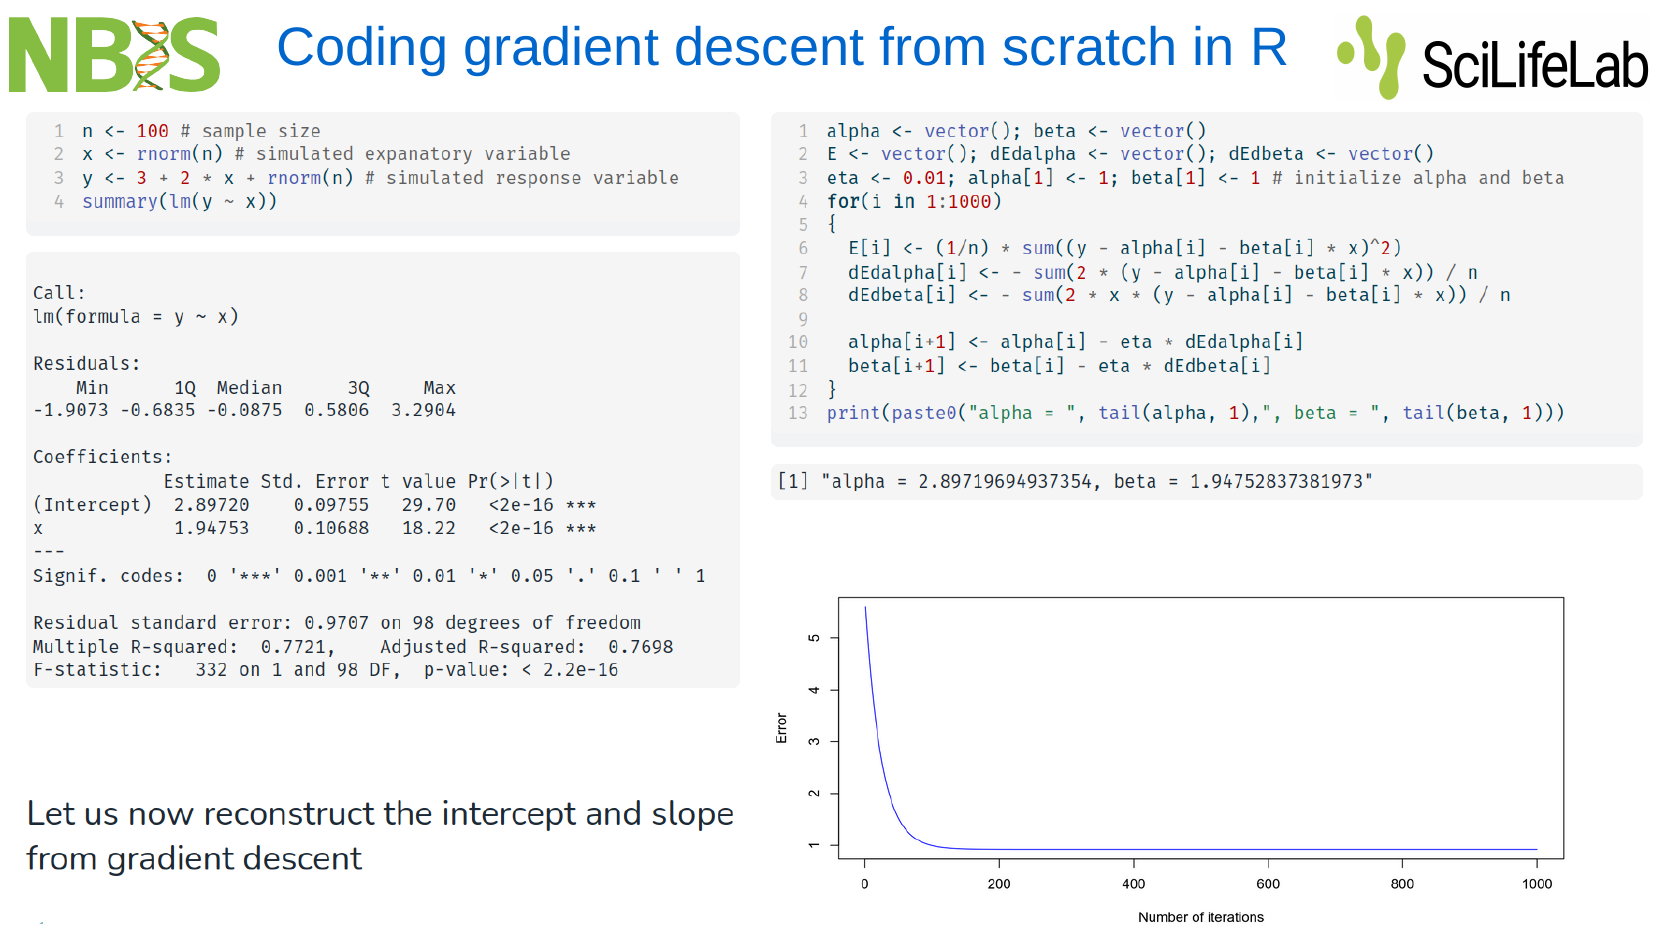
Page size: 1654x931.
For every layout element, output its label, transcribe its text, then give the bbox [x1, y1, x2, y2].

picture [18, 104, 1644, 924]
picture [9, 16, 220, 92]
text_box Coding gradient descent from scratch in R [248, 6, 1319, 81]
picture [1334, 13, 1651, 102]
